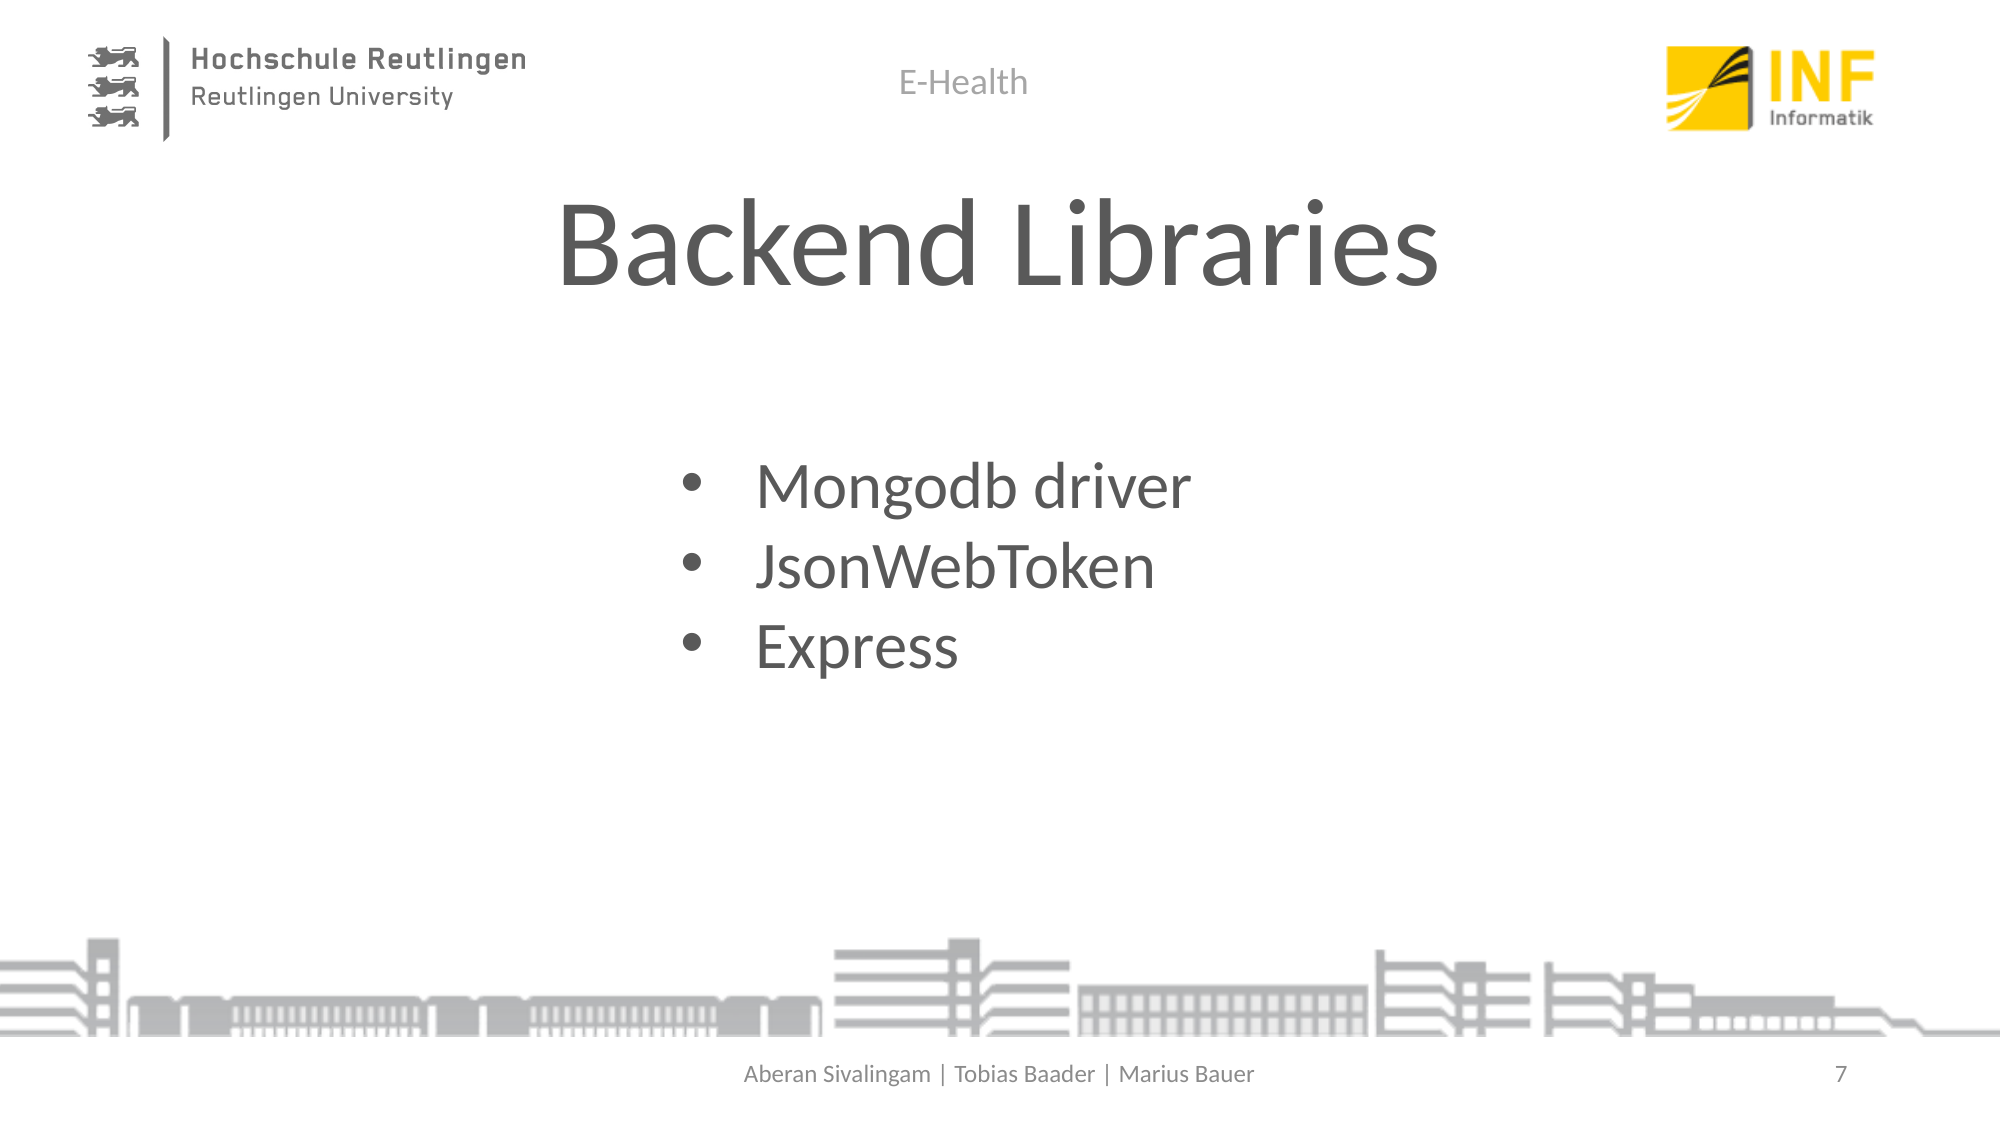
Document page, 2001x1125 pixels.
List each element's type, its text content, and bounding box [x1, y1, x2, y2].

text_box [0, 36, 2000, 1037]
footer Aberan Sivalingam | Tobias Baader | Marius Bauer [662, 1042, 1338, 1103]
slide_number 7 [1412, 1042, 1863, 1103]
